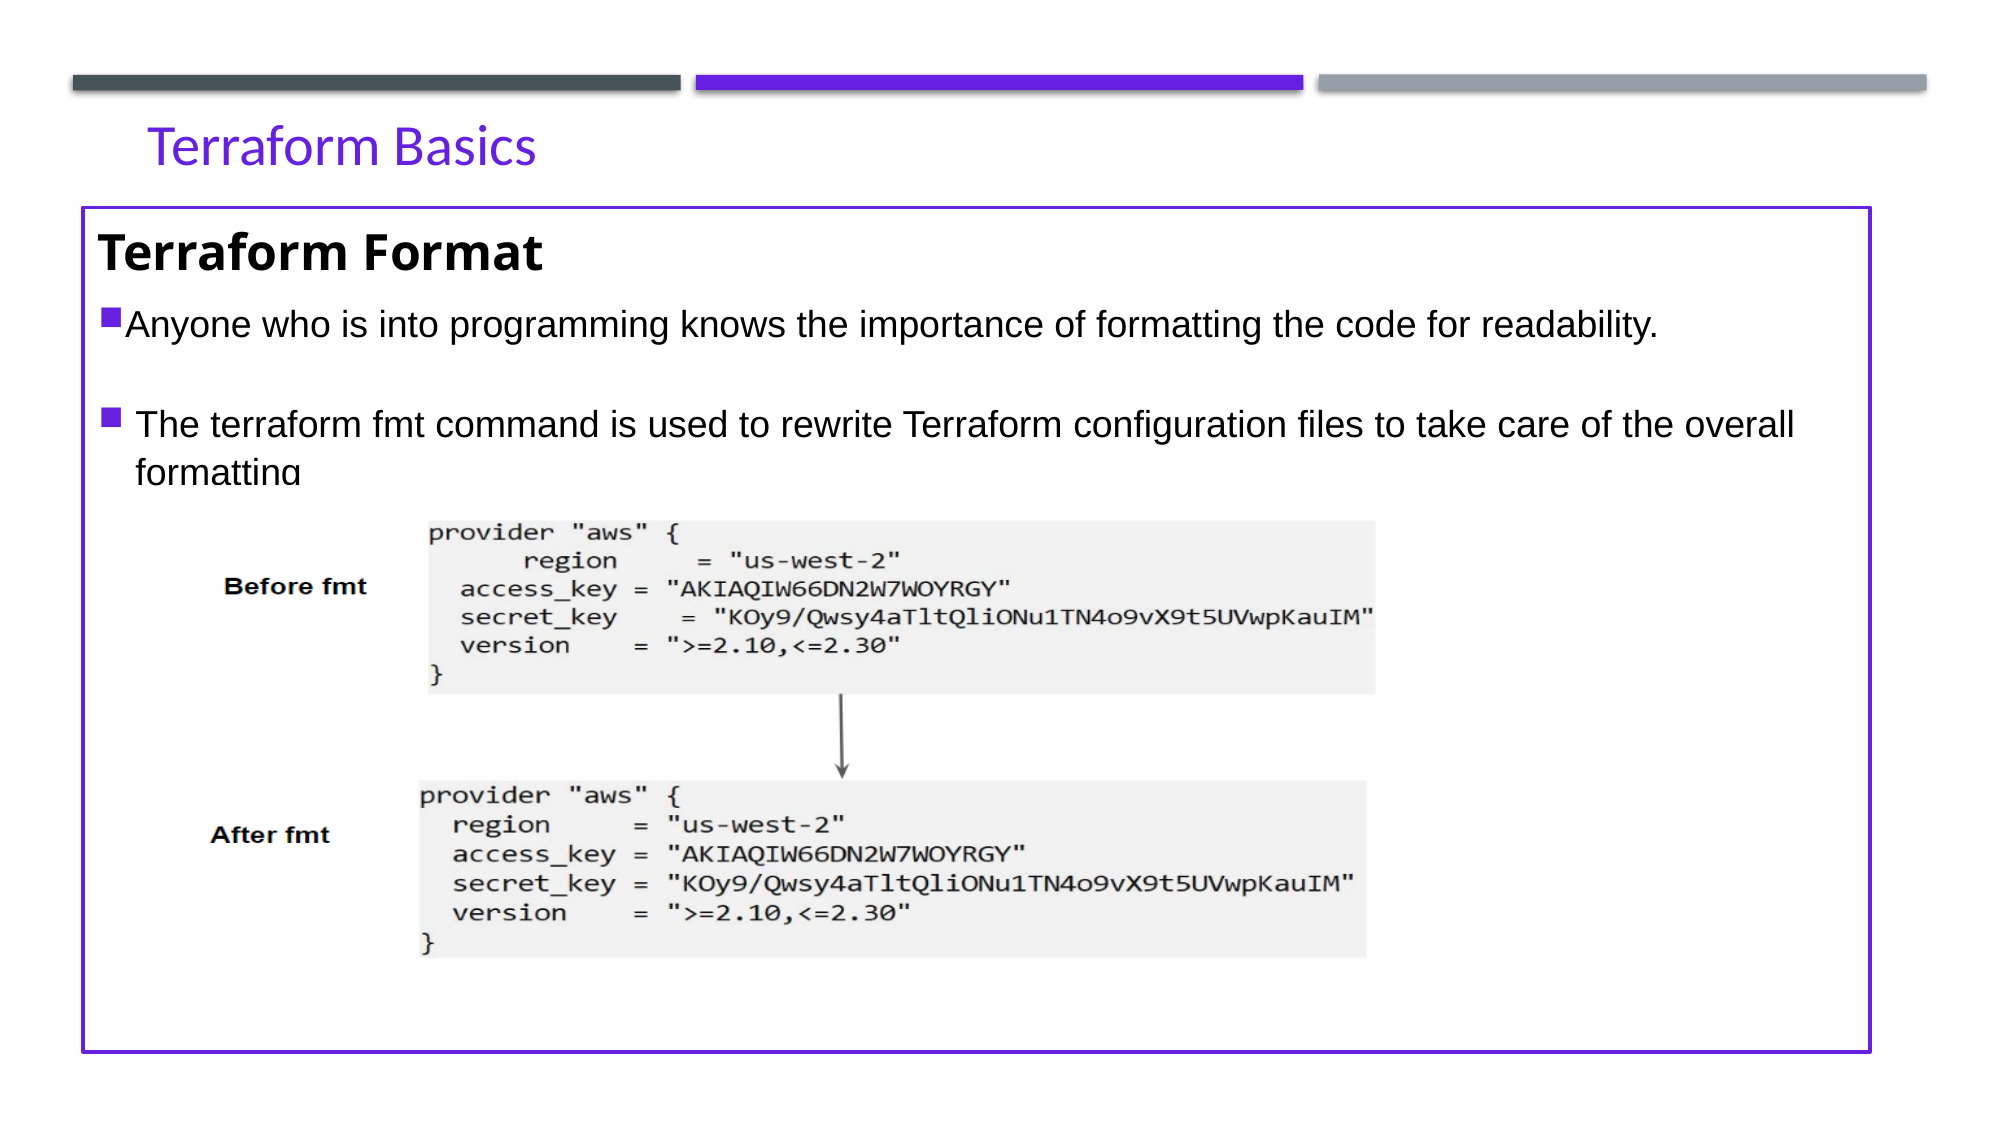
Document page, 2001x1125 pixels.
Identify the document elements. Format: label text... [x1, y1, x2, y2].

title Terraform Basics [95, 115, 1905, 185]
picture [207, 485, 1406, 974]
list Terraform Format Anyone who is into programming knows the importance of formatting the code for readability. The terraform fmt command is used to rewrite Terraform configuration files to take care of the overall formatting [81, 206, 1872, 1054]
